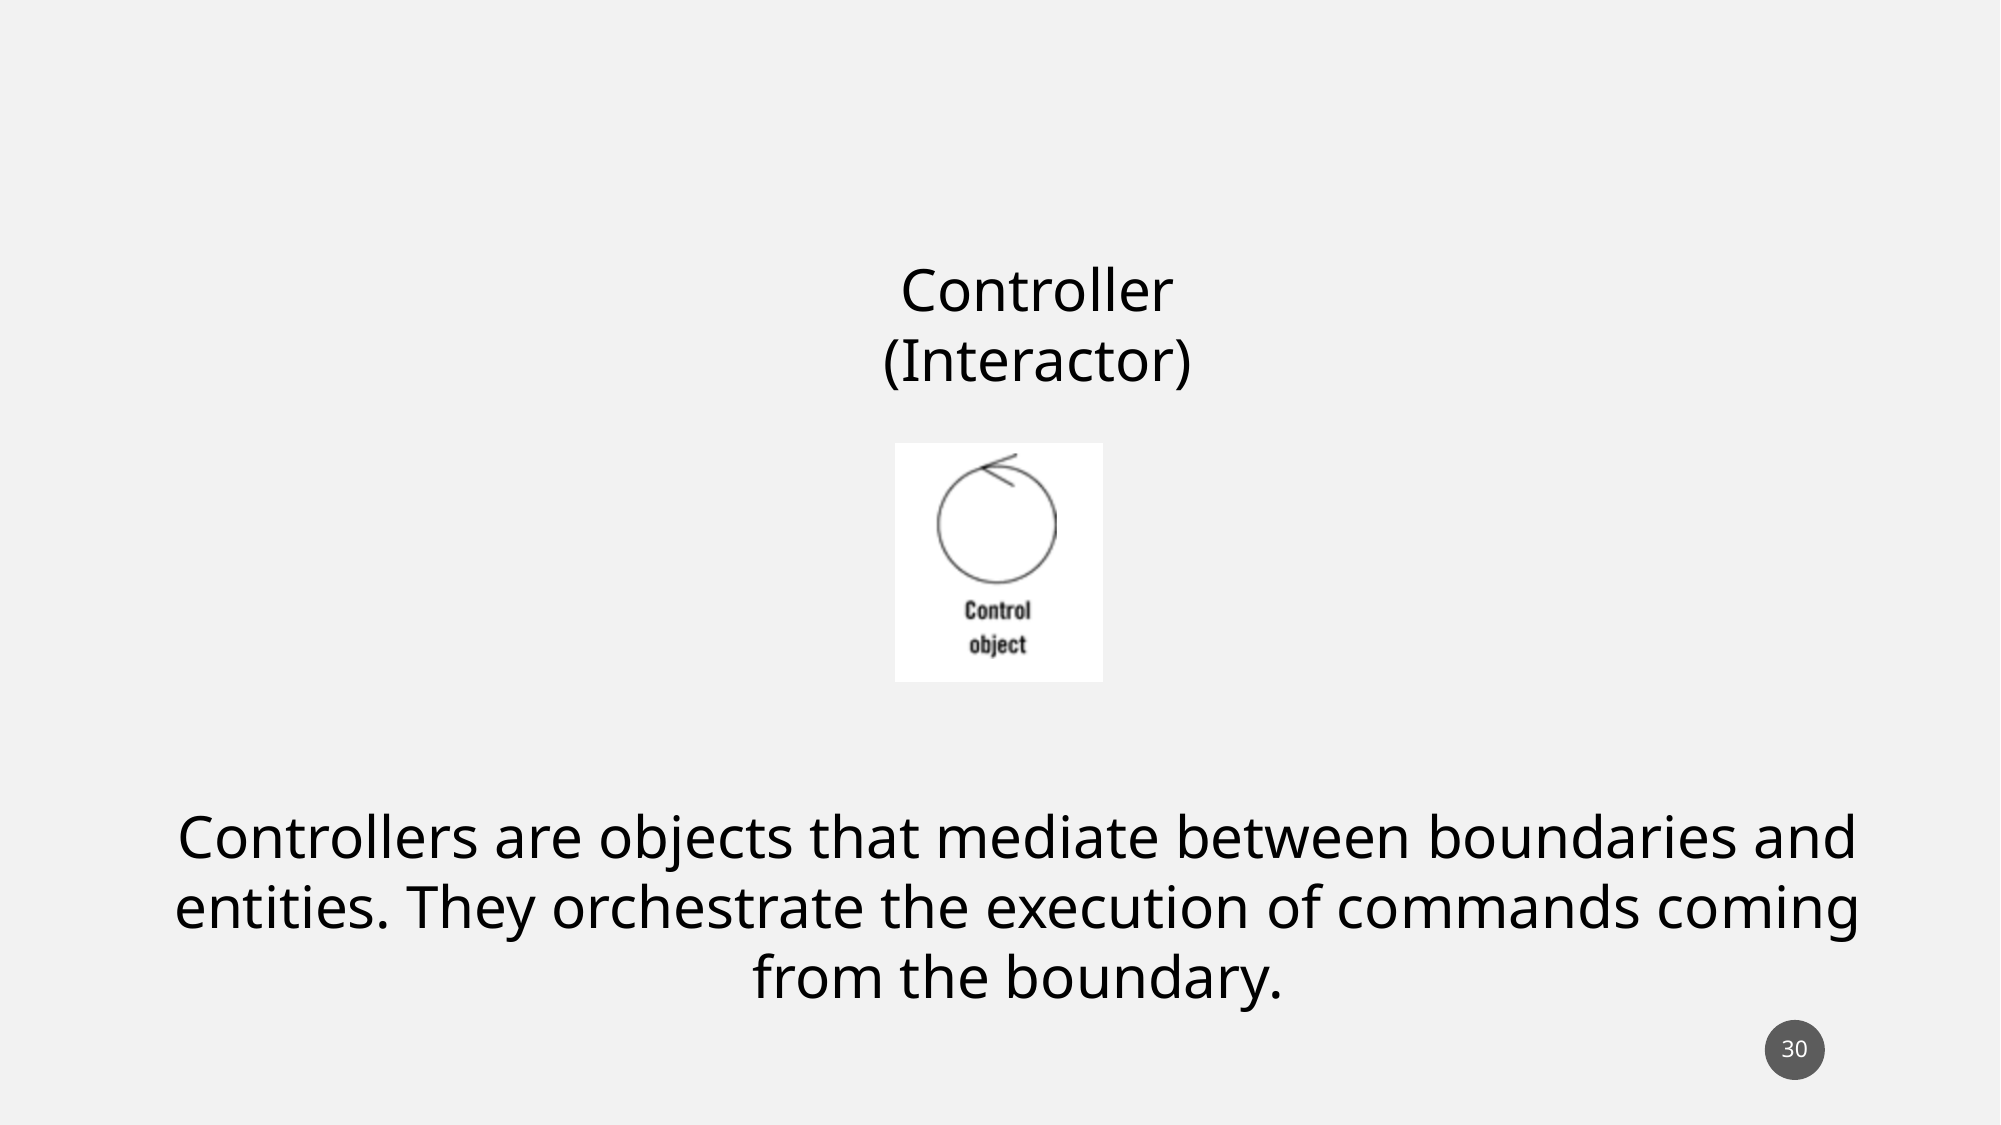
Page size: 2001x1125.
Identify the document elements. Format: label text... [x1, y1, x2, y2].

text_box Controllers are objects that mediate between boundaries and entities. They orchestrate the execution of commands coming from the boundary. [102, 793, 1934, 1018]
slide_number 30 [1764, 1019, 1825, 1080]
picture [895, 443, 1103, 682]
text_box Controller (Interactor) [746, 246, 1329, 401]
